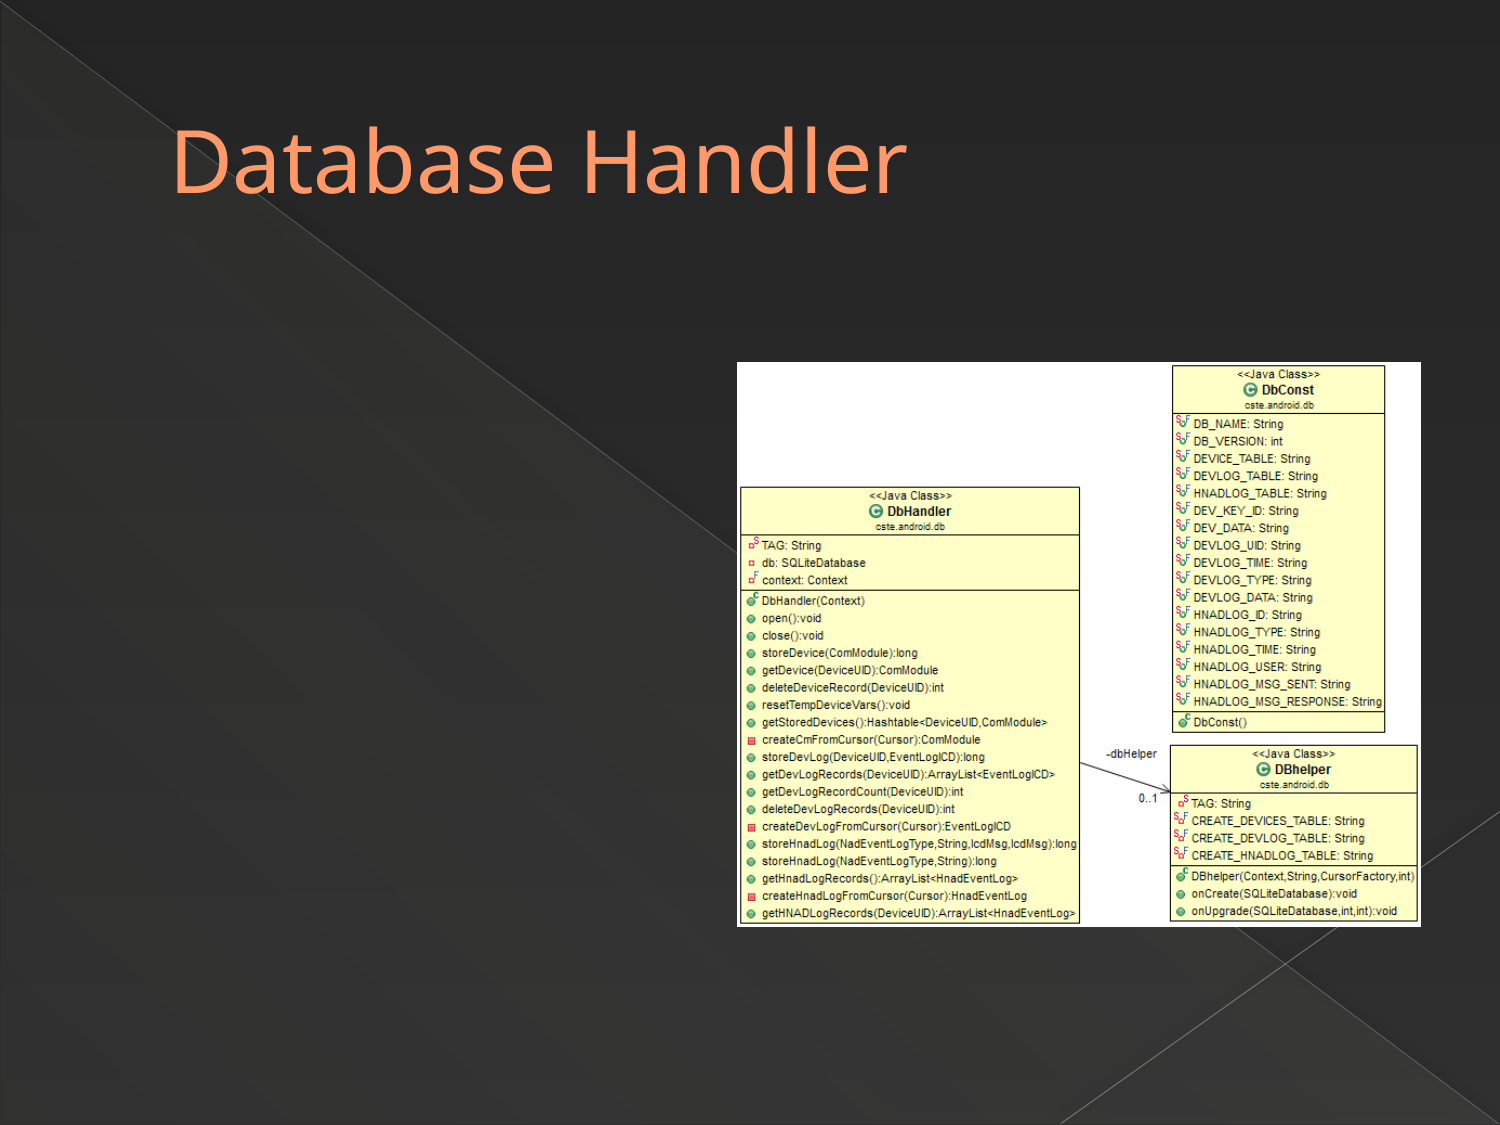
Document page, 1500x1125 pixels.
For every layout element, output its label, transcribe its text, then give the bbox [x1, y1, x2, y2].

title Database Handler [75, 43, 1425, 274]
picture [737, 362, 1421, 927]
